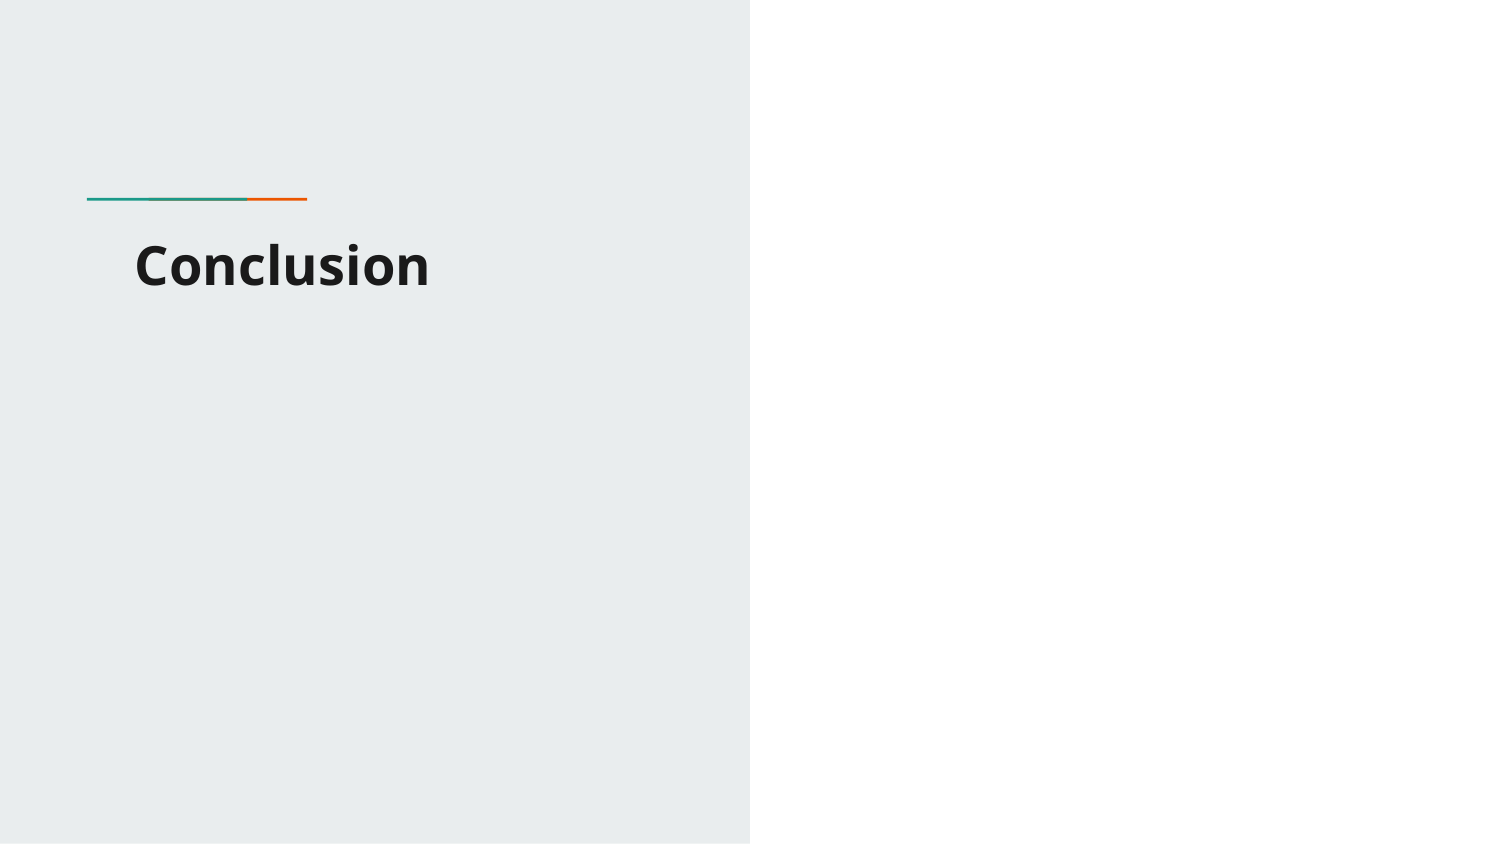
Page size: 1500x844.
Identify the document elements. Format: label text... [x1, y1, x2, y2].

title Conclusion [119, 216, 662, 494]
